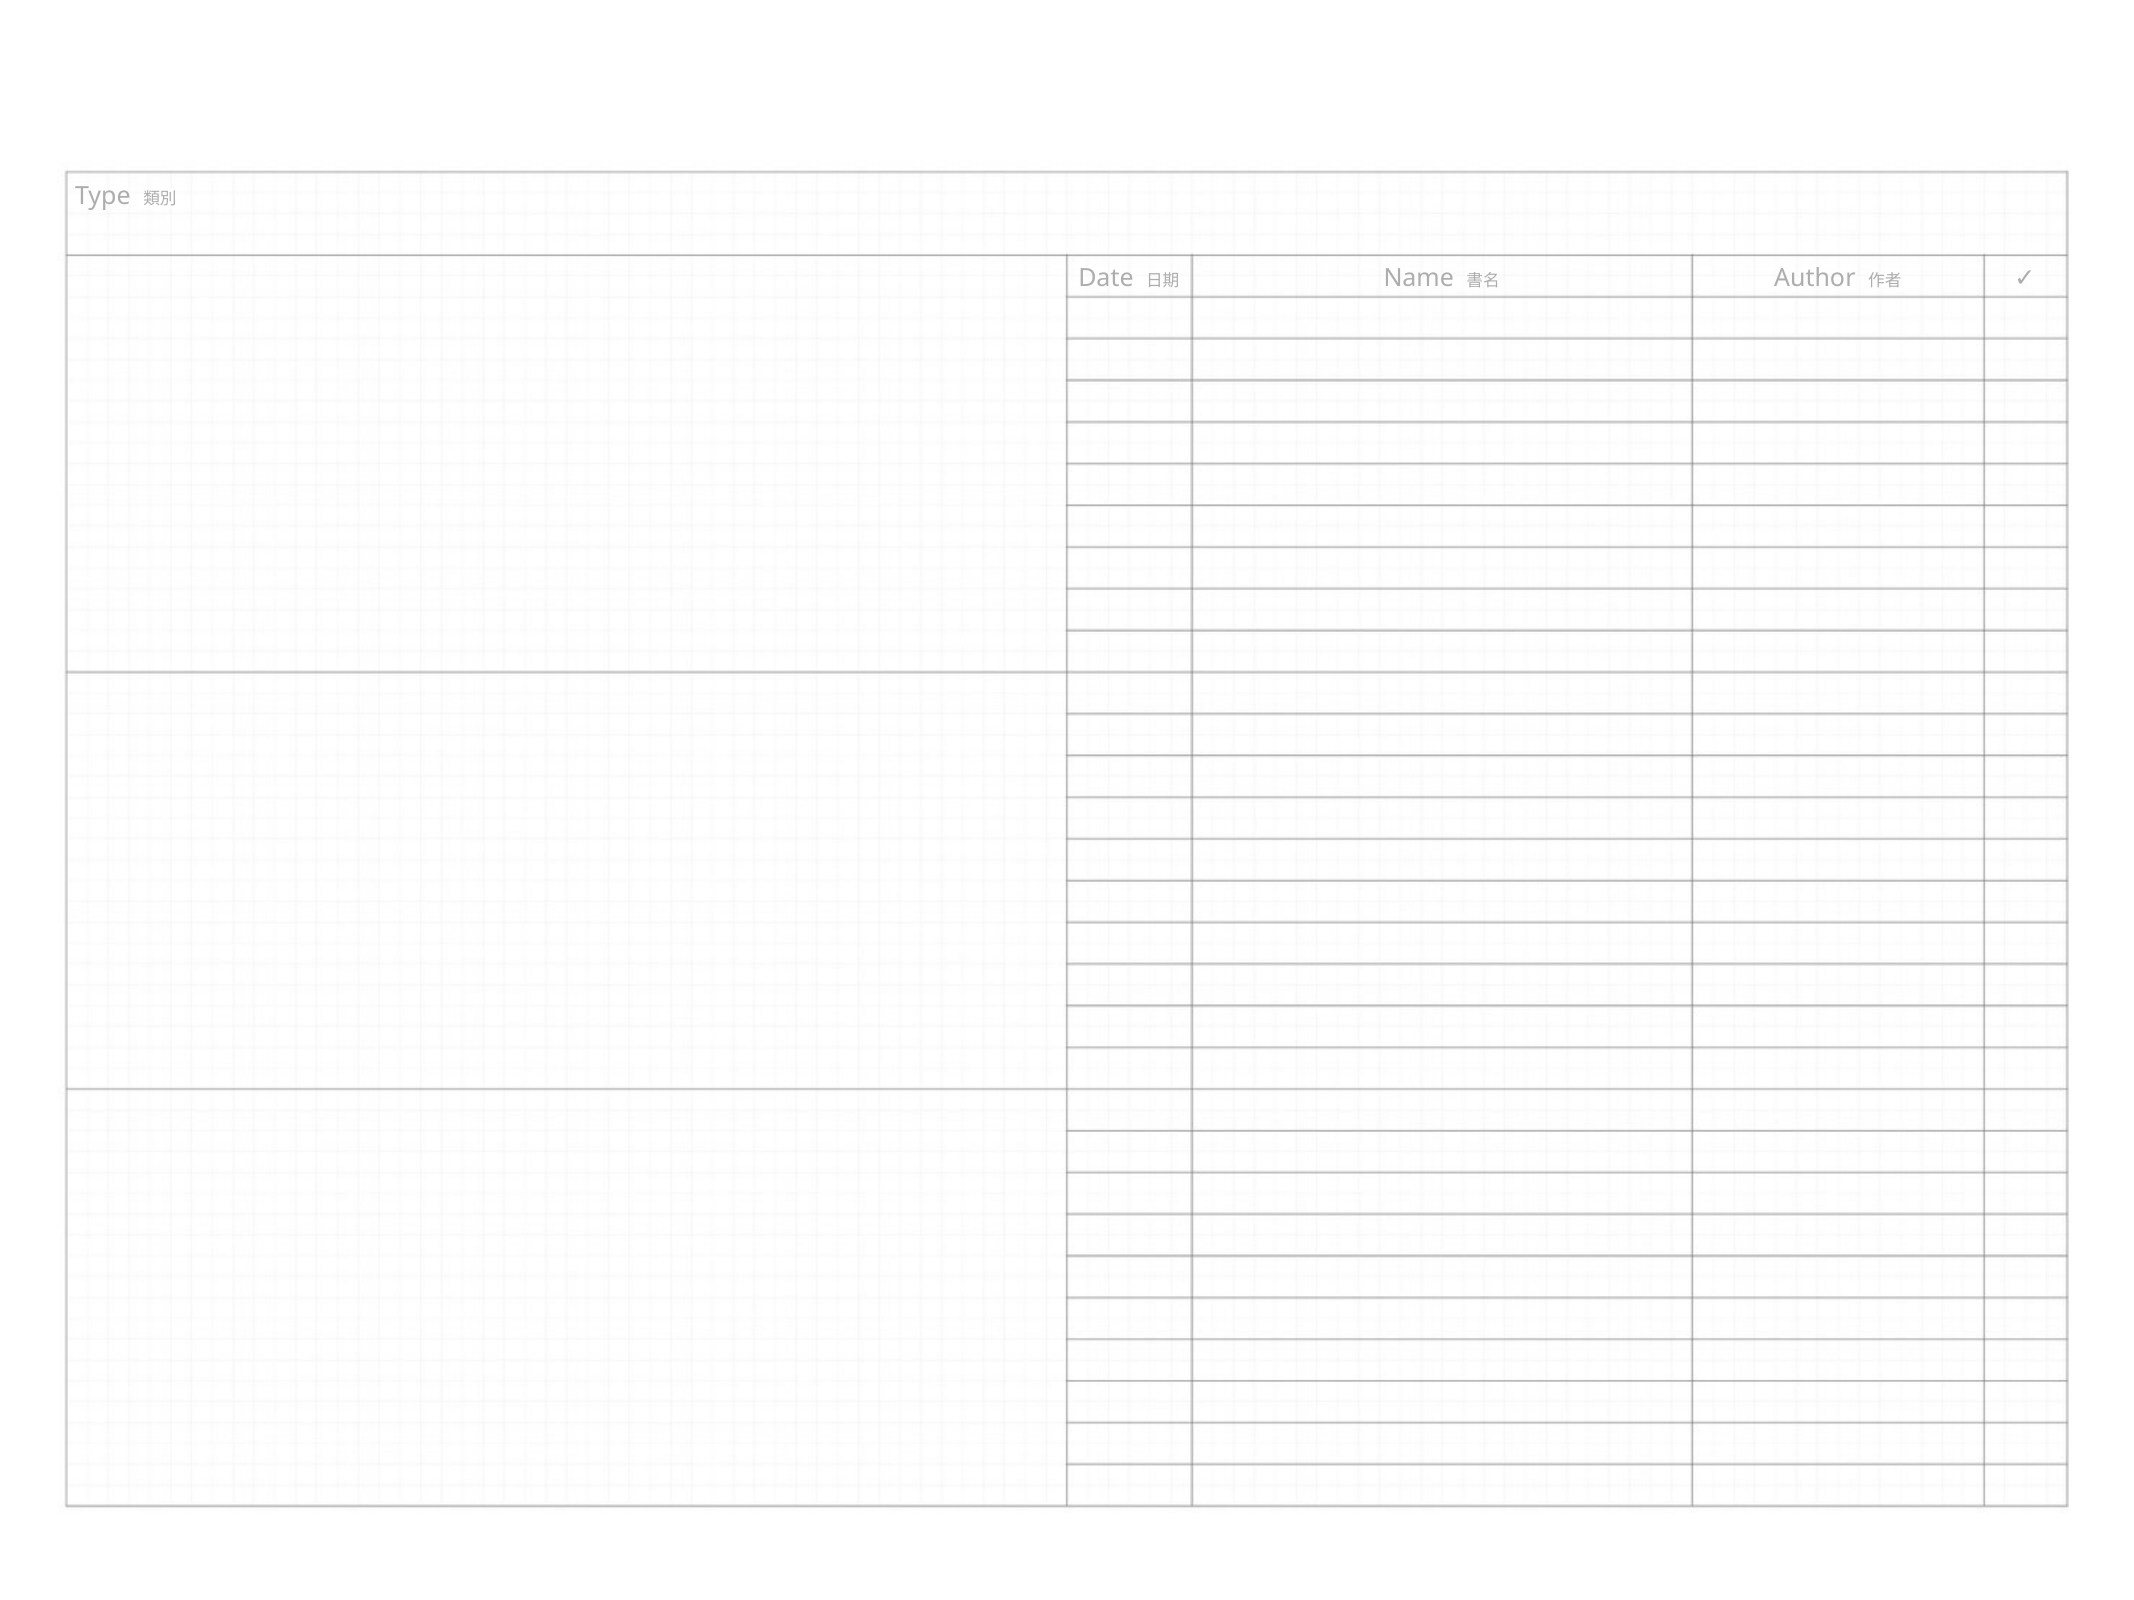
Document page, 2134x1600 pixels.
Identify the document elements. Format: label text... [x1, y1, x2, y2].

picture [0, 0, 2134, 1600]
text_box Type 類別 [66, 174, 318, 218]
text_box Date 日期 [1067, 256, 1191, 300]
text_box ✓ [1982, 256, 2067, 300]
text_box Name 書名 [1191, 256, 1691, 300]
text_box Author 作者 [1691, 256, 1982, 300]
